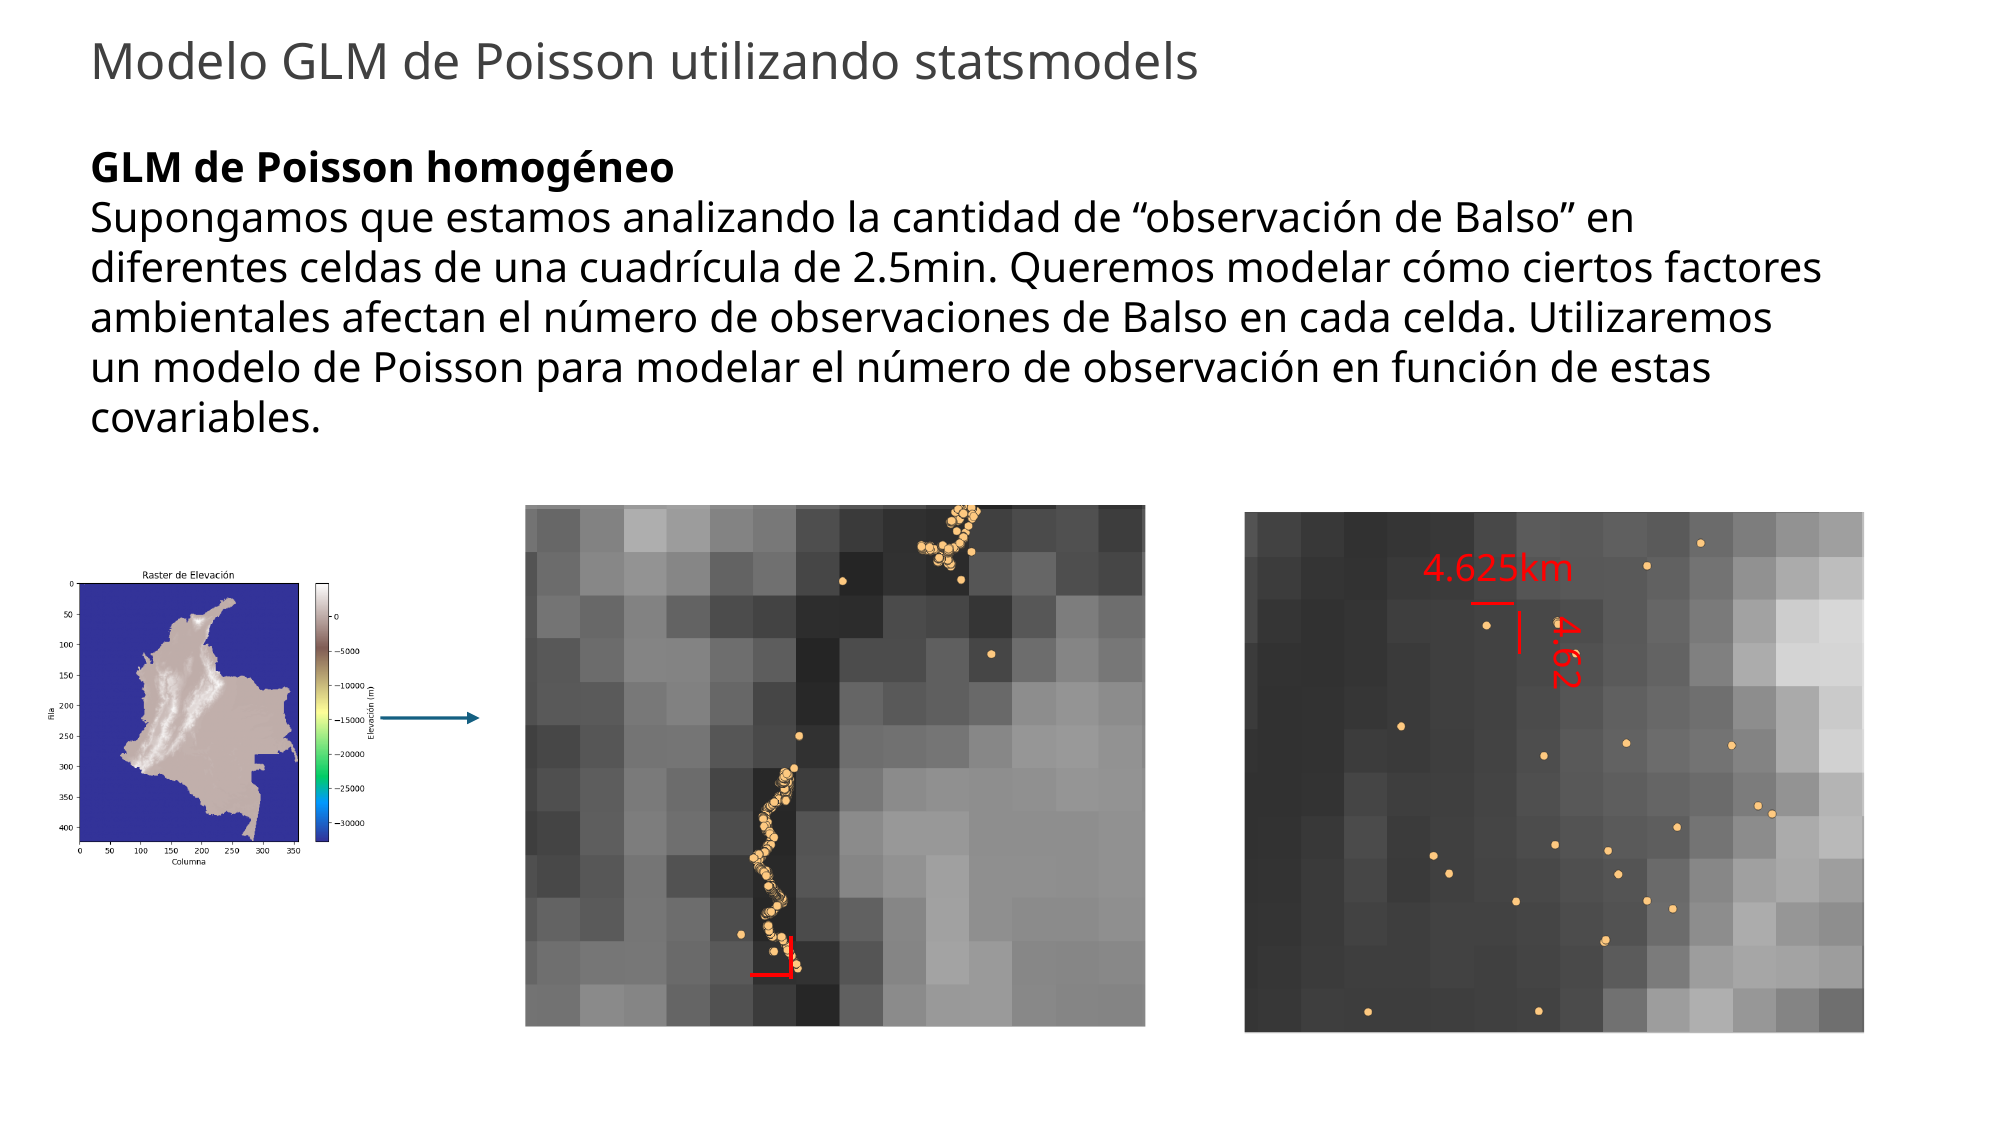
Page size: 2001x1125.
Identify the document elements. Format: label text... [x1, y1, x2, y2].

text_box GLM de Poisson homogéneo Supongamos que estamos analizando la cantidad de “observación de Balso” en diferentes celdas de una cuadrícula de 2.5min. Queremos modelar cómo ciertos factores ambientales afectan el número de observaciones de Balso en cada celda. Utilizaremos un modelo de Poisson para modelar el número de observación en función de estas covariables. [75, 133, 1838, 493]
picture [1243, 512, 1865, 1035]
picture [42, 564, 381, 872]
text_box Modelo GLM de Poisson utilizando statsmodels [75, 26, 1925, 106]
picture [524, 505, 1146, 1028]
